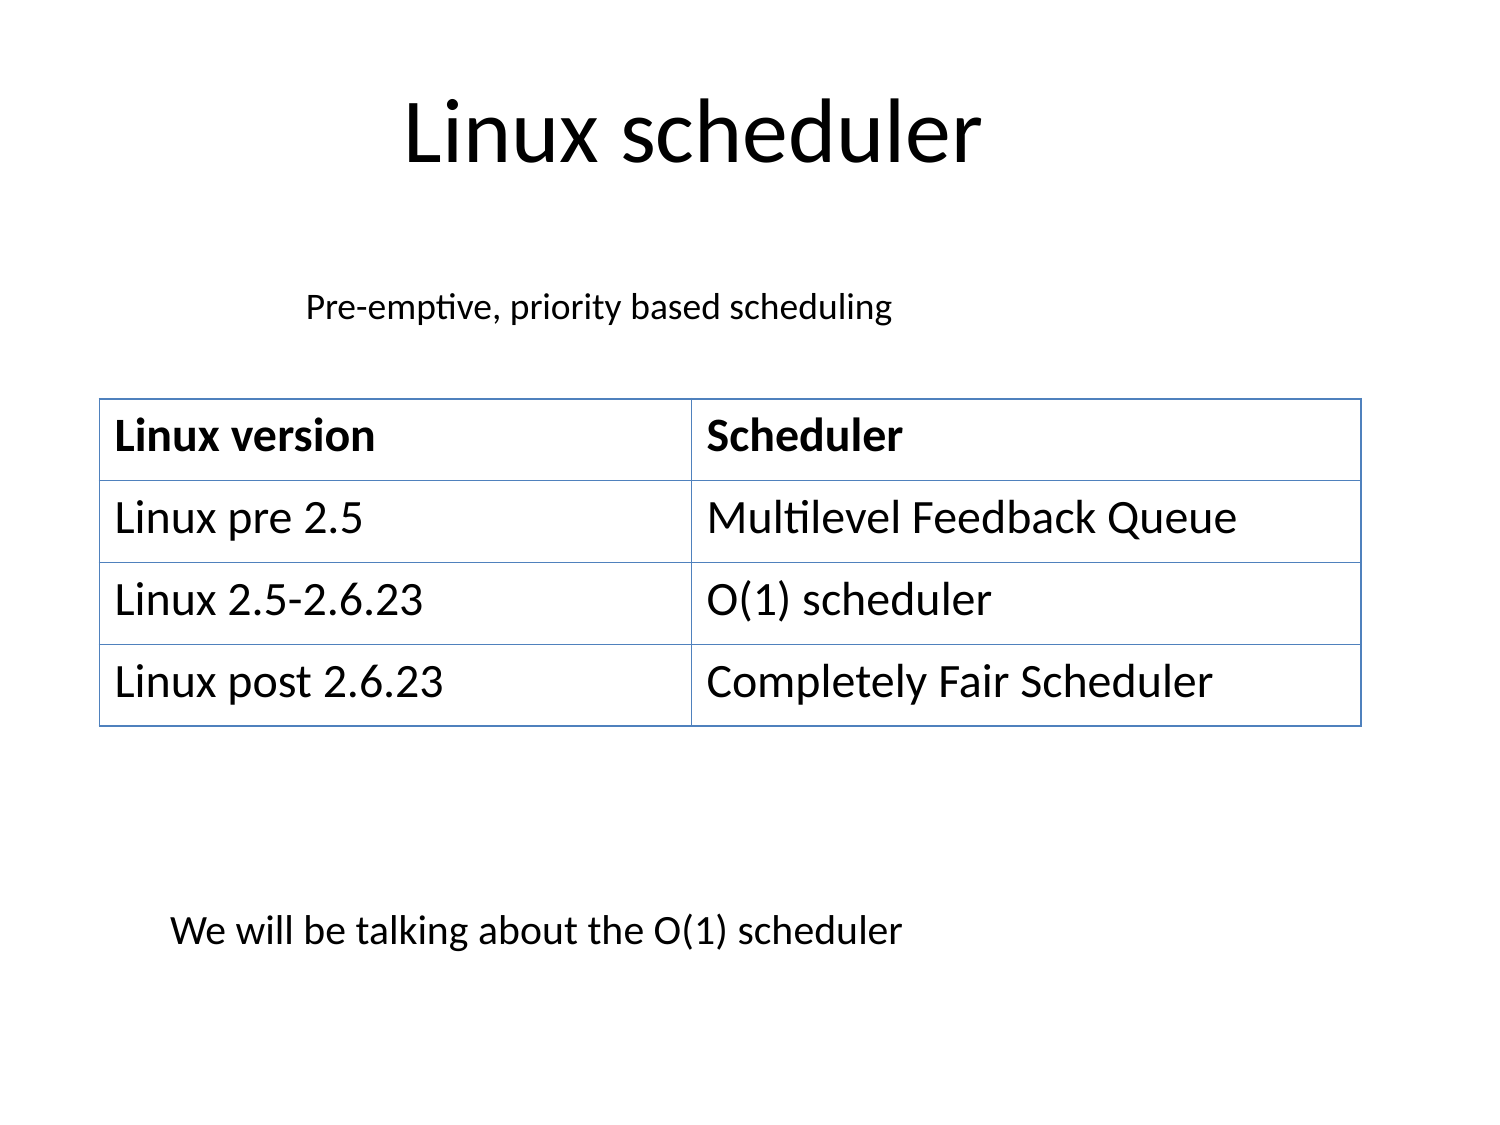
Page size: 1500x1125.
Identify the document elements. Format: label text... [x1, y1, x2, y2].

text_box Pre-emptive, priority based scheduling [291, 274, 909, 380]
table_cell Linux pre 2.5 [100, 481, 691, 562]
table_header Linux version [100, 400, 691, 480]
table_cell Multilevel Feedback Queue [692, 481, 1360, 562]
table_header Scheduler [692, 400, 1360, 480]
table_cell Linux 2.5-2.6.23 [100, 563, 691, 644]
text_box We will be talking about the O(1) scheduler [155, 895, 919, 961]
table_cell Completely Fair Scheduler [692, 645, 1360, 725]
table_cell O(1) scheduler [692, 563, 1360, 644]
title Linux scheduler [75, 20, 1313, 233]
table_cell Linux post 2.6.23 [100, 645, 691, 725]
